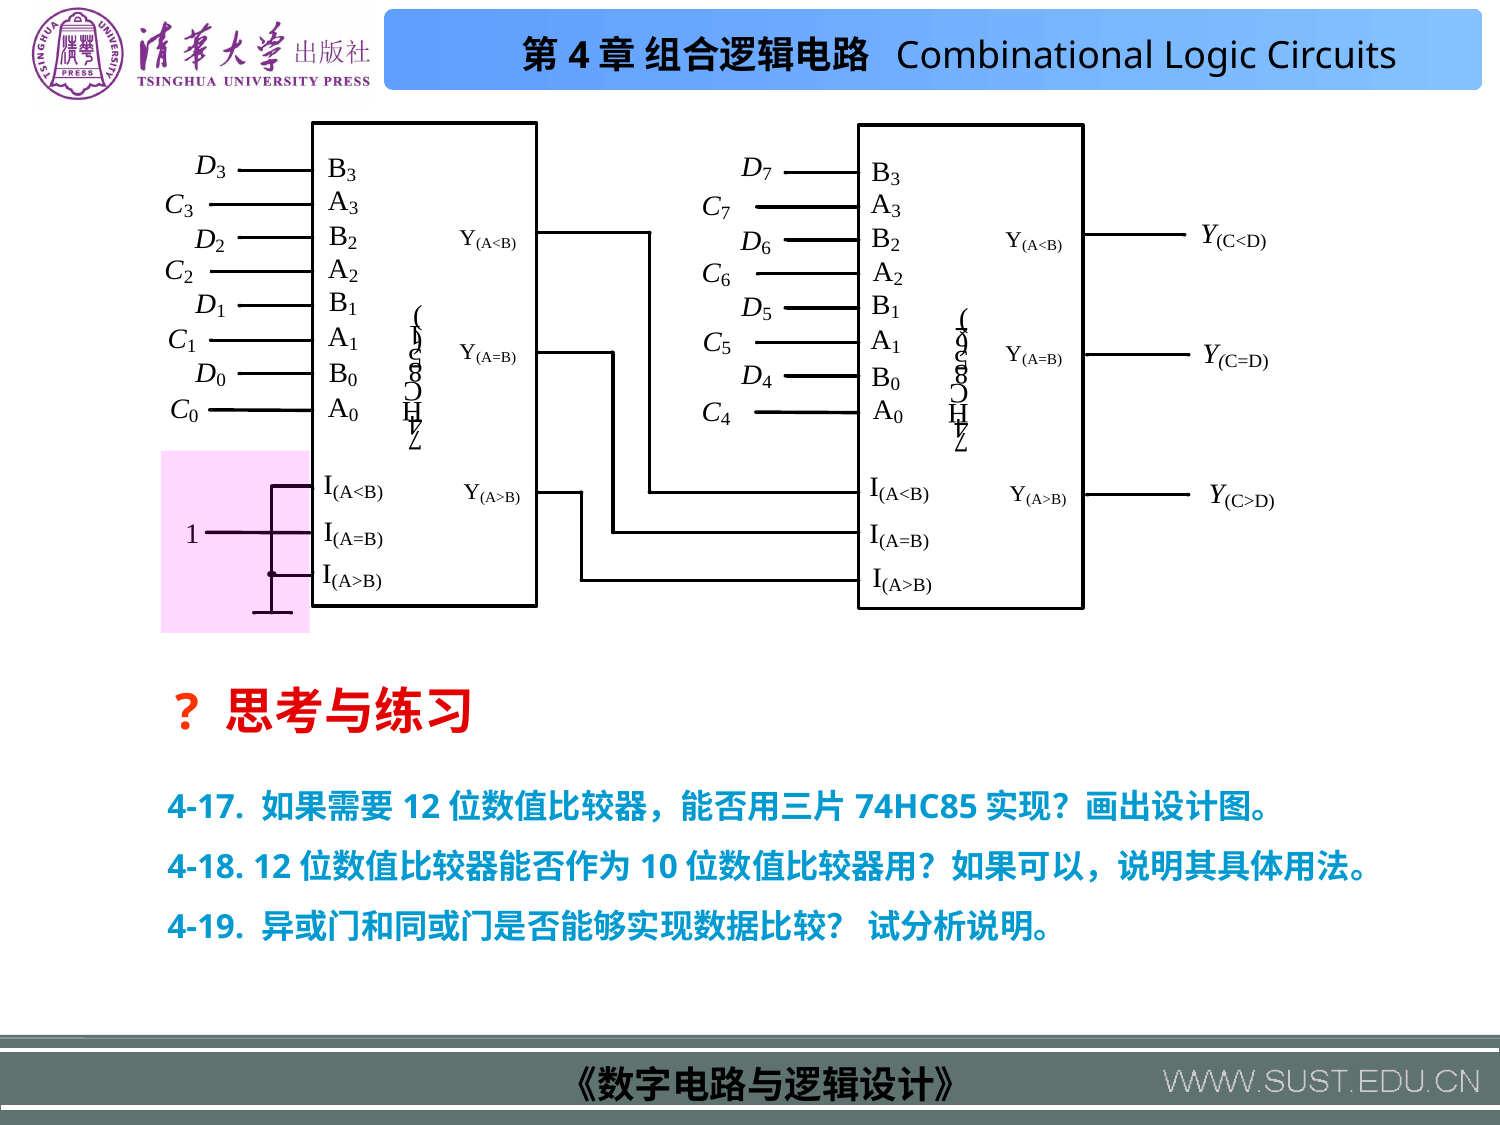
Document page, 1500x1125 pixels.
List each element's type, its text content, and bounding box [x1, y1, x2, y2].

text_box （1）逻辑抽象 [1151, 1057, 1492, 1105]
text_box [132, 113, 1305, 642]
text_box 4-17. 如果需要12位数值比较器，能否用三片74HC85实现？画出设计图。 4-18. 12位数值比较器能否作为10位数值比较器用？如果可以，说明其具体用法。 4-19. 异或门和同或门是否能够实现数据比较？ 试分析说明。 [152, 758, 1419, 953]
text_box ? 思考与练习 [160, 671, 524, 747]
picture [28, 0, 373, 110]
